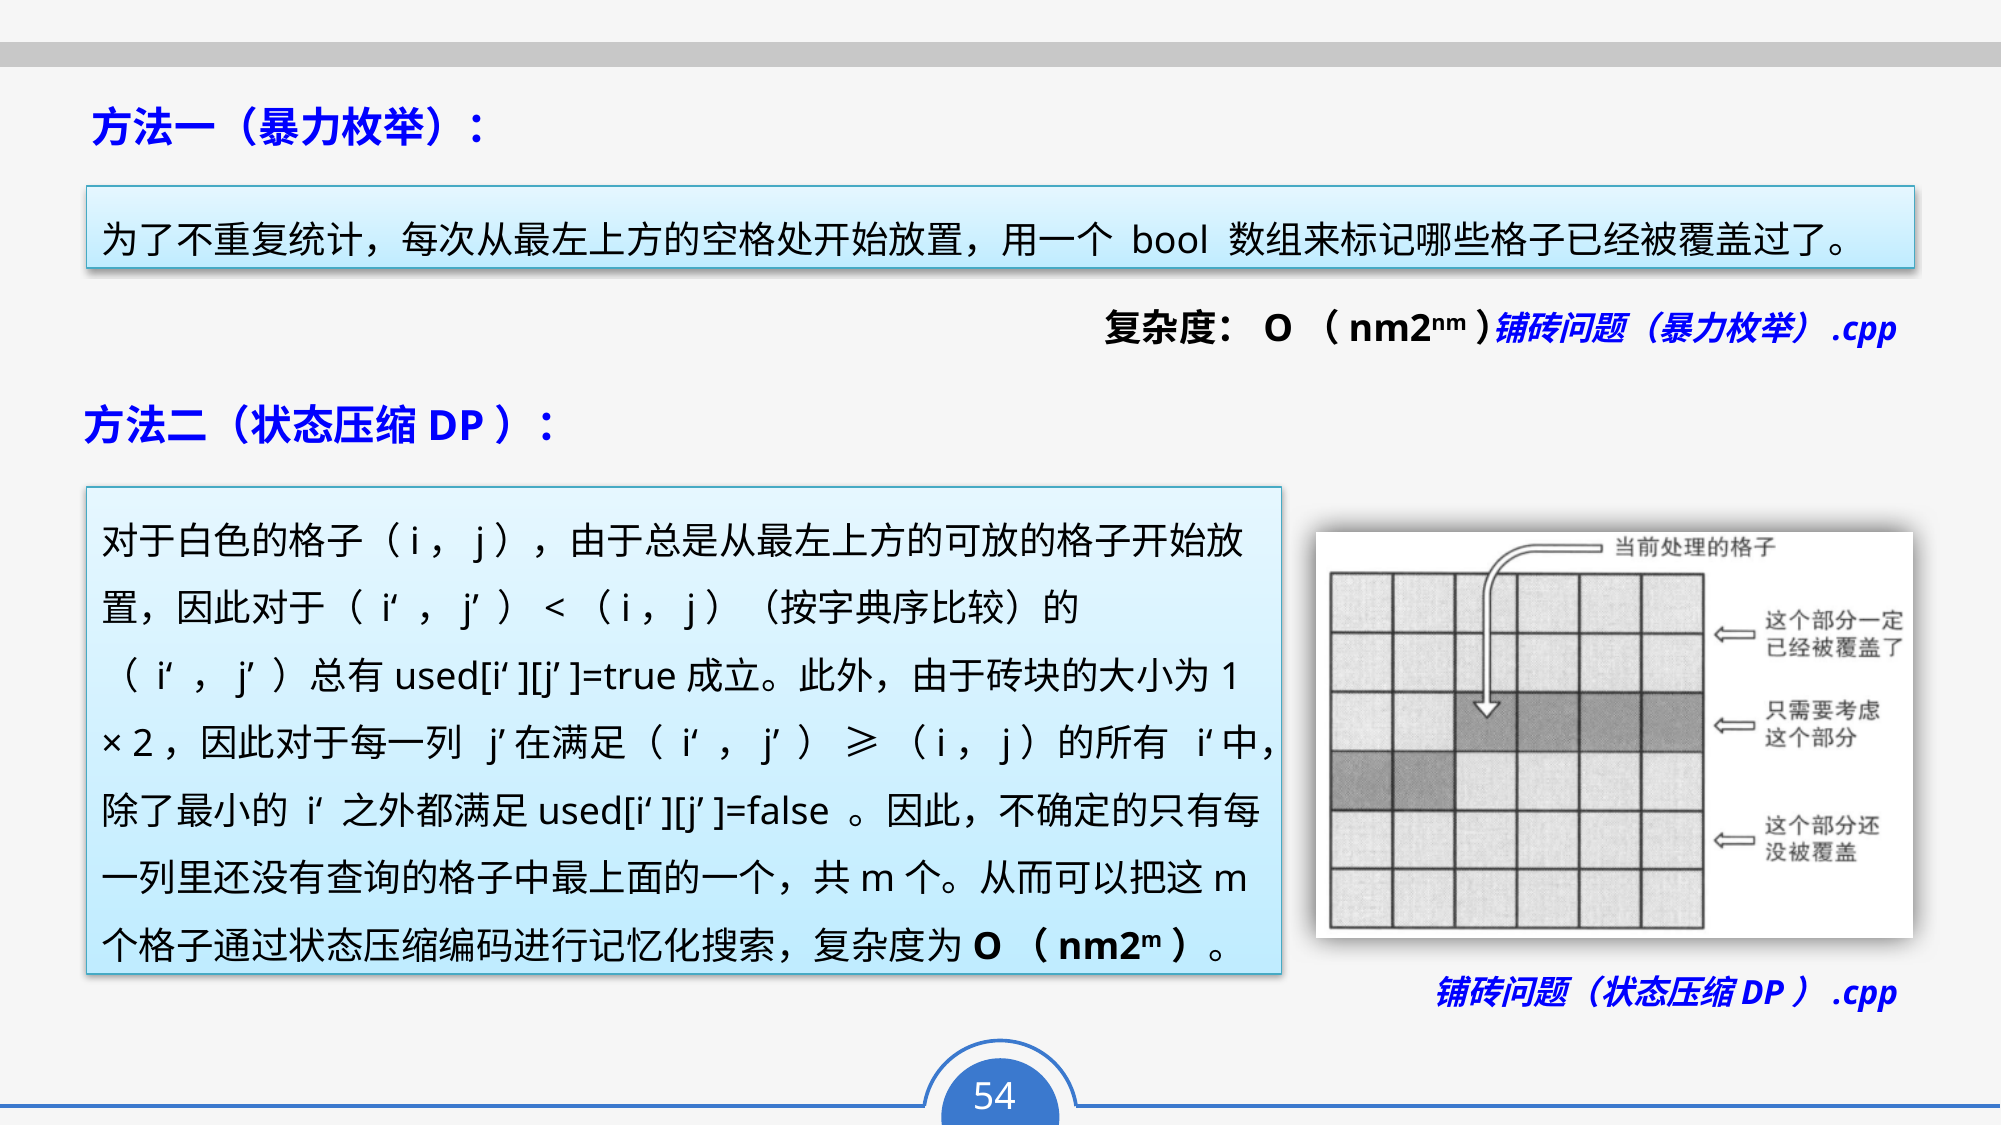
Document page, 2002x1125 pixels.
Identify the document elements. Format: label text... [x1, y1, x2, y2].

text_box 方法二（状态压缩DP）： [68, 391, 593, 457]
text_box 为了不重复统计，每次从最左上方的空格处开始放置，用一个 bool 数组来标记哪些格子已经被覆盖过了。 [86, 185, 1915, 269]
text_box 方法一（暴力枚举）： [76, 93, 524, 159]
text_box 铺砖问题（状态压缩DP）.cpp [1419, 963, 1913, 1019]
text_box 对于白色的格子（i，j），由于总是从最左上方的可放的格子开始放置，因此对于（ i‘ ，j’ ）<（i，j）（按字典序比较）的（ i‘ ，j’ ）总有used[i‘ ][j’ ]=true成立。此外，由于砖块的大小为1 × 2，因此对于每一列 j’在满足（ i‘ ，j’ ） ≥ （i，j）的所有 i‘中，除了最小的 i‘ 之外都满足used[i‘ ][j’ ]=false 。因此，不确定的只有每一列里还没有查询的格子中最上面的一个，共m个。从而可以把这m个格子通过状态压缩编码进行记忆化搜索，复杂度为O（nm2m）。 [86, 486, 1282, 975]
picture [1316, 532, 1913, 938]
text_box 铺砖问题（暴力枚举）.cpp [1529, 299, 1913, 355]
text_box 复杂度：O（nm2nm） [1089, 296, 1529, 357]
